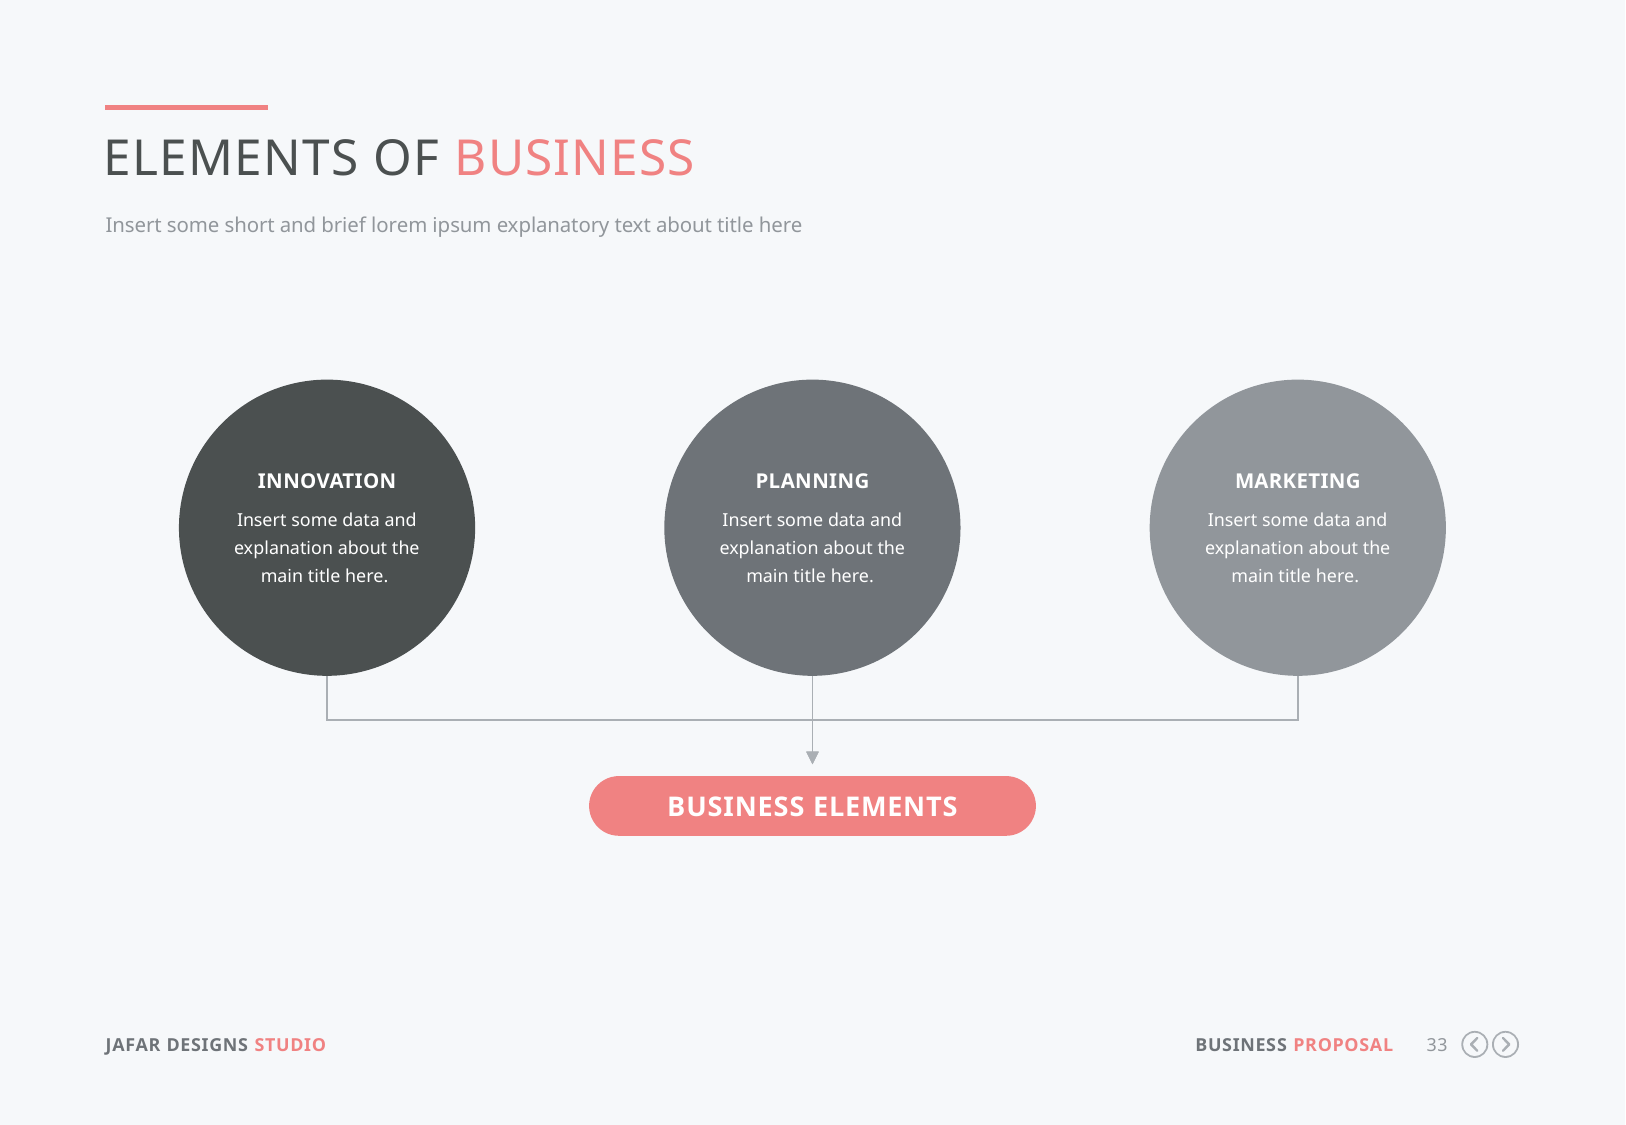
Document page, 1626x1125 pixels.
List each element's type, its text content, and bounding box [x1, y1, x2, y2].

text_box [664, 379, 961, 676]
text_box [577, 763, 1048, 848]
list Insert some short and brief lorem ipsum explanatory text about title here [105, 209, 1519, 241]
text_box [327, 675, 1298, 764]
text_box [1149, 379, 1446, 676]
list Elements of Business [103, 125, 1518, 188]
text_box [178, 379, 476, 676]
